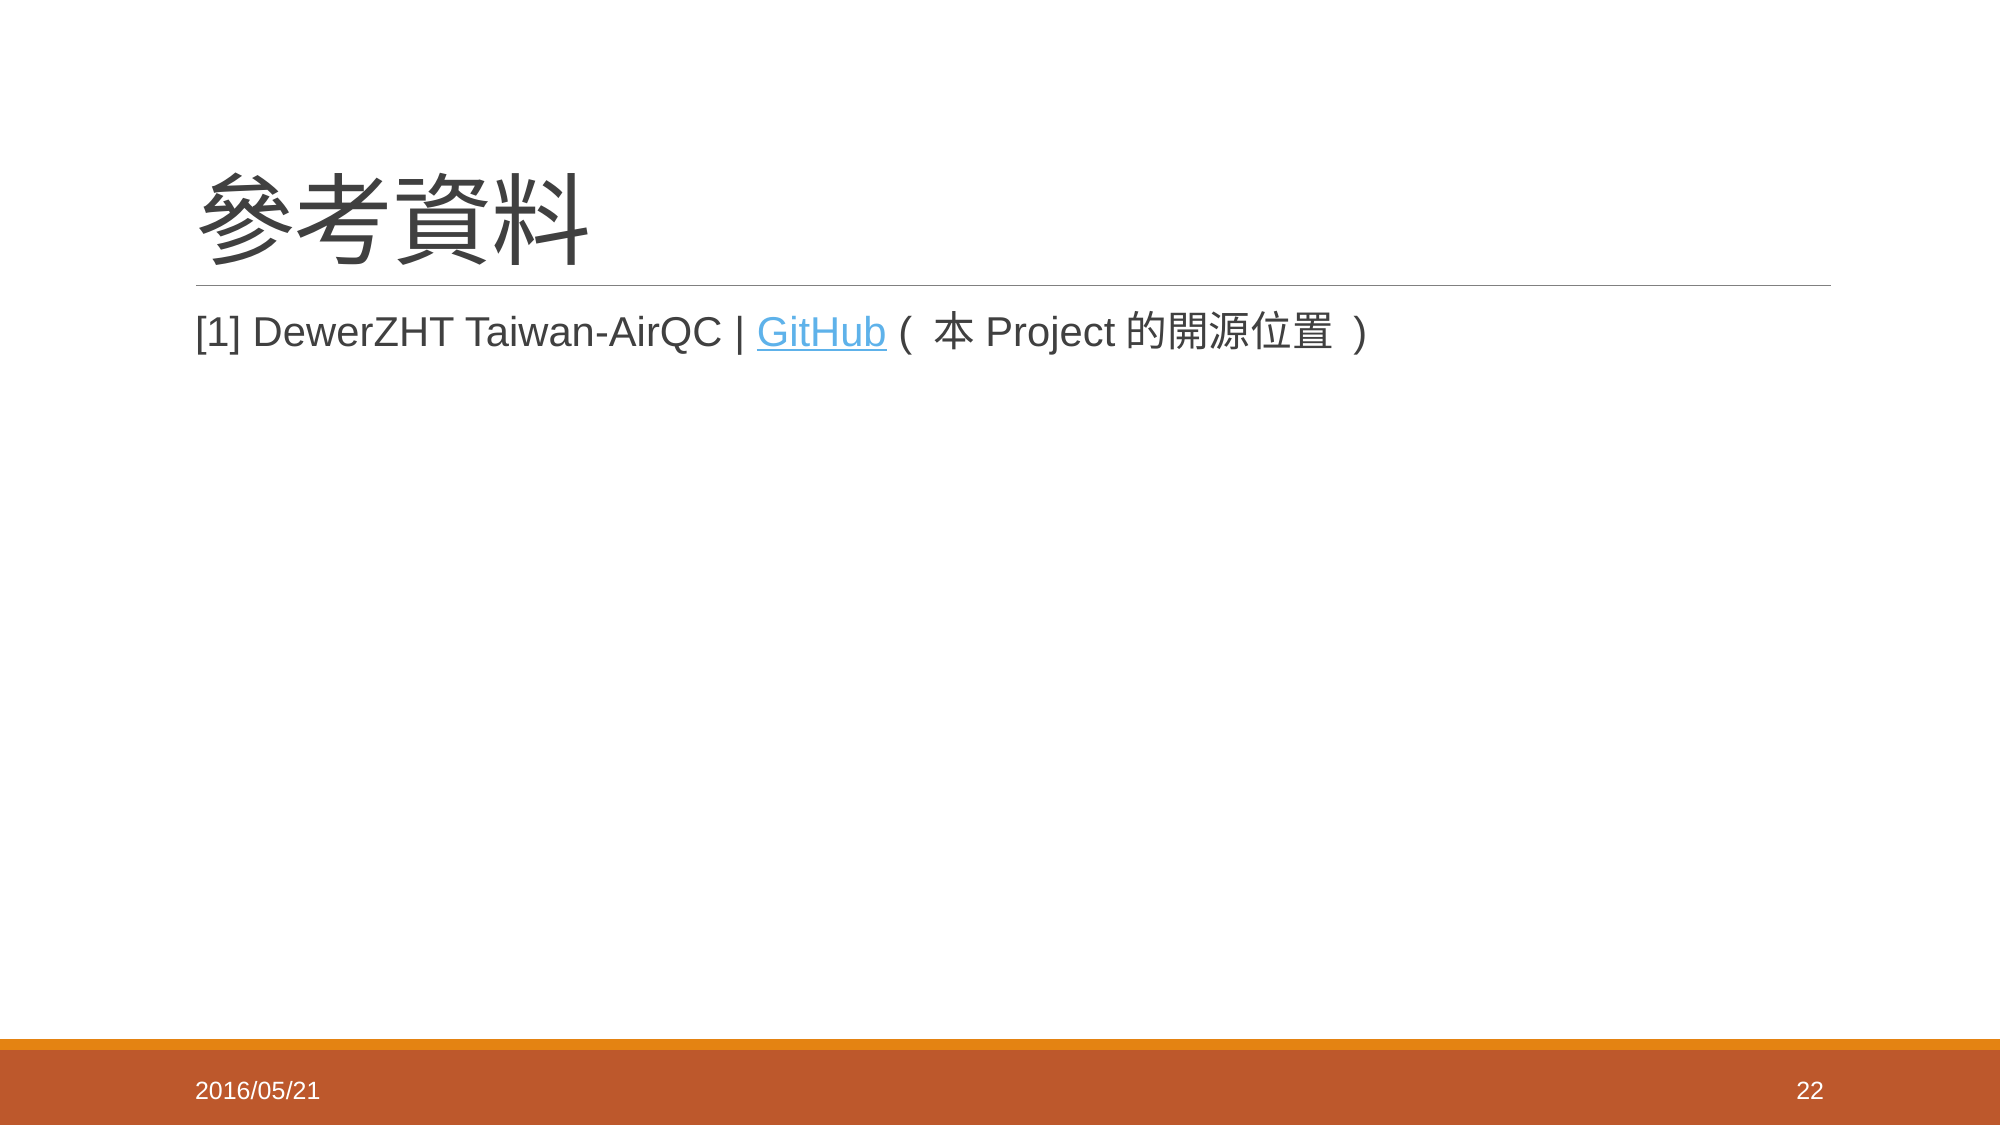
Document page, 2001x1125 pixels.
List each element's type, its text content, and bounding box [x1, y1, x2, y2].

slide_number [180, 1059, 586, 1120]
slide_number 22 [1624, 1059, 1840, 1120]
list [1] DewerZHT Taiwan-AirQC | GitHub ( 本Project的開源位置 ) [180, 302, 1830, 963]
title 參考資料 [180, 47, 1830, 285]
